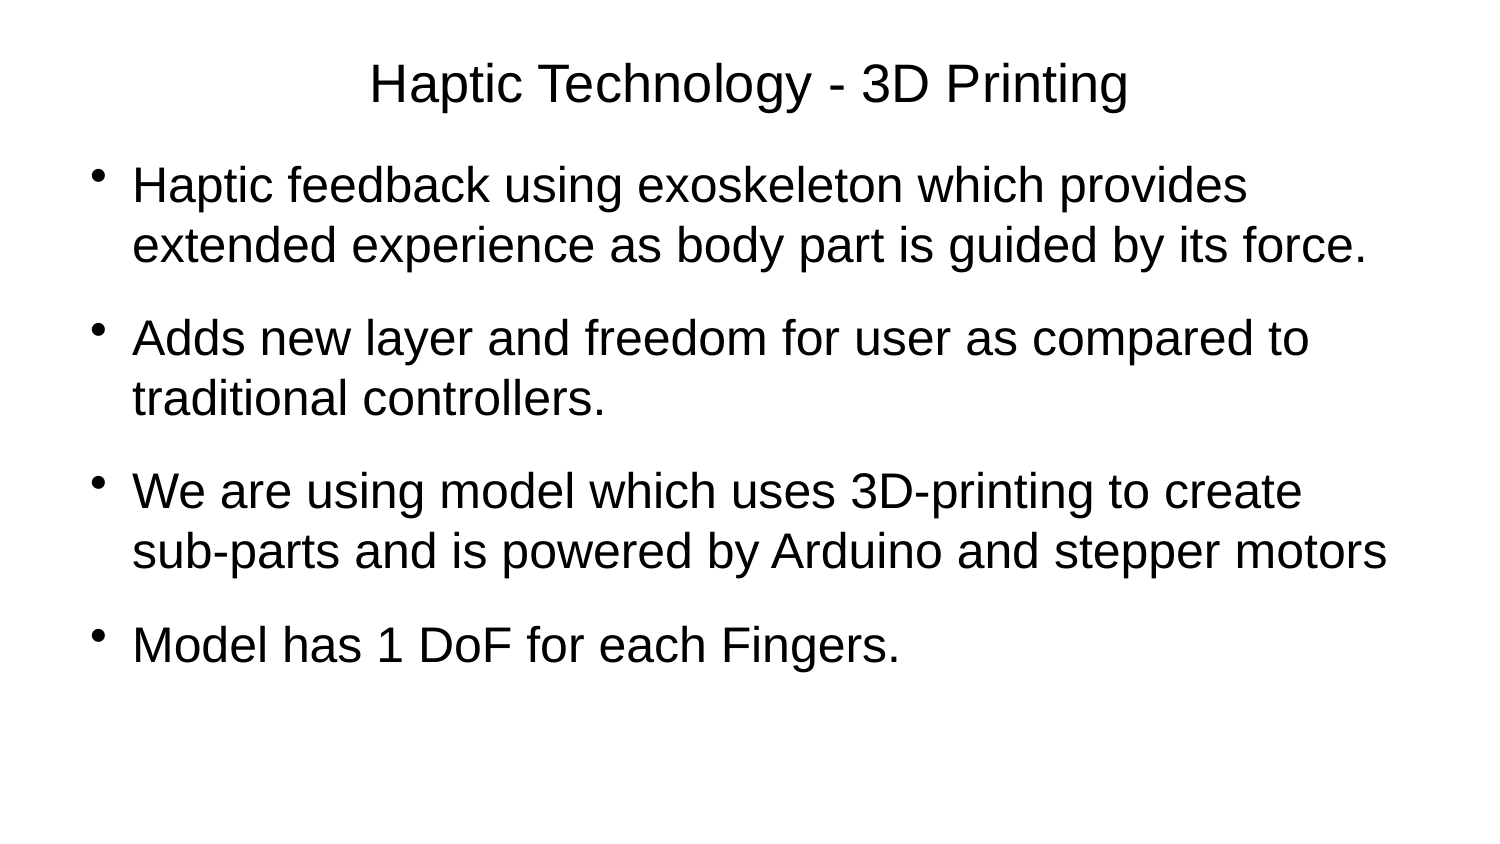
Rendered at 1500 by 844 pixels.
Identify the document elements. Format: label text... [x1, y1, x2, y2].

title Haptic Technology - 3D Printing [74, 33, 1426, 116]
list Haptic feedback using exoskeleton which provides extended experience as body part is guided by its force. Adds new layer and freedom for user as compared to traditional controllers. We are using model which uses 3D-printing to create sub-parts and is powered by Arduino and stepper motors Model has 1 DoF for each Fingers. [74, 136, 1426, 754]
